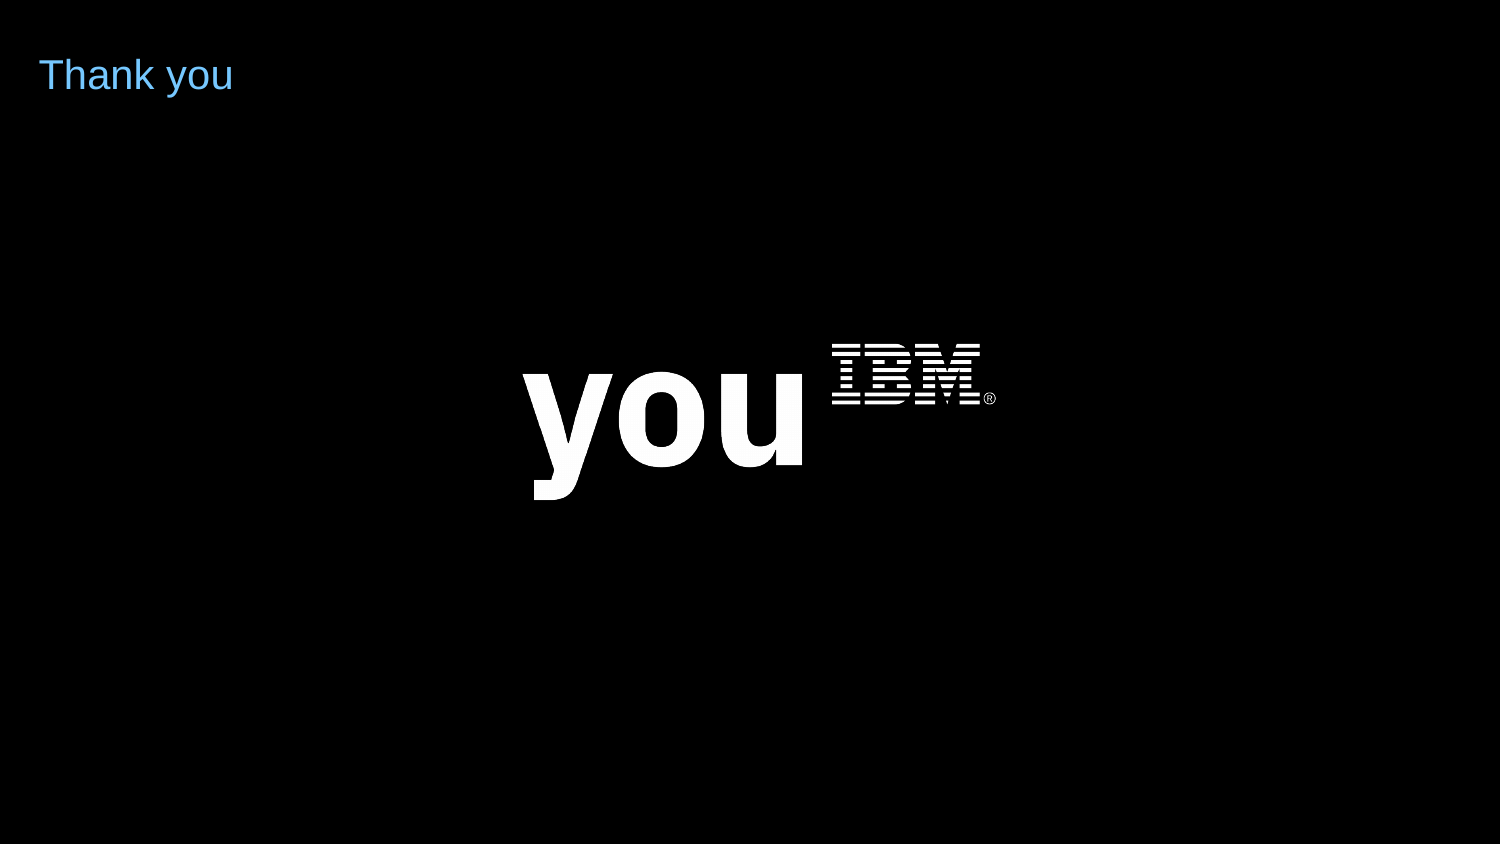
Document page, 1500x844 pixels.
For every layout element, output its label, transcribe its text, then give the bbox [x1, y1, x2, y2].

picture [400, 222, 1116, 622]
text_box Thank you [23, 40, 249, 106]
